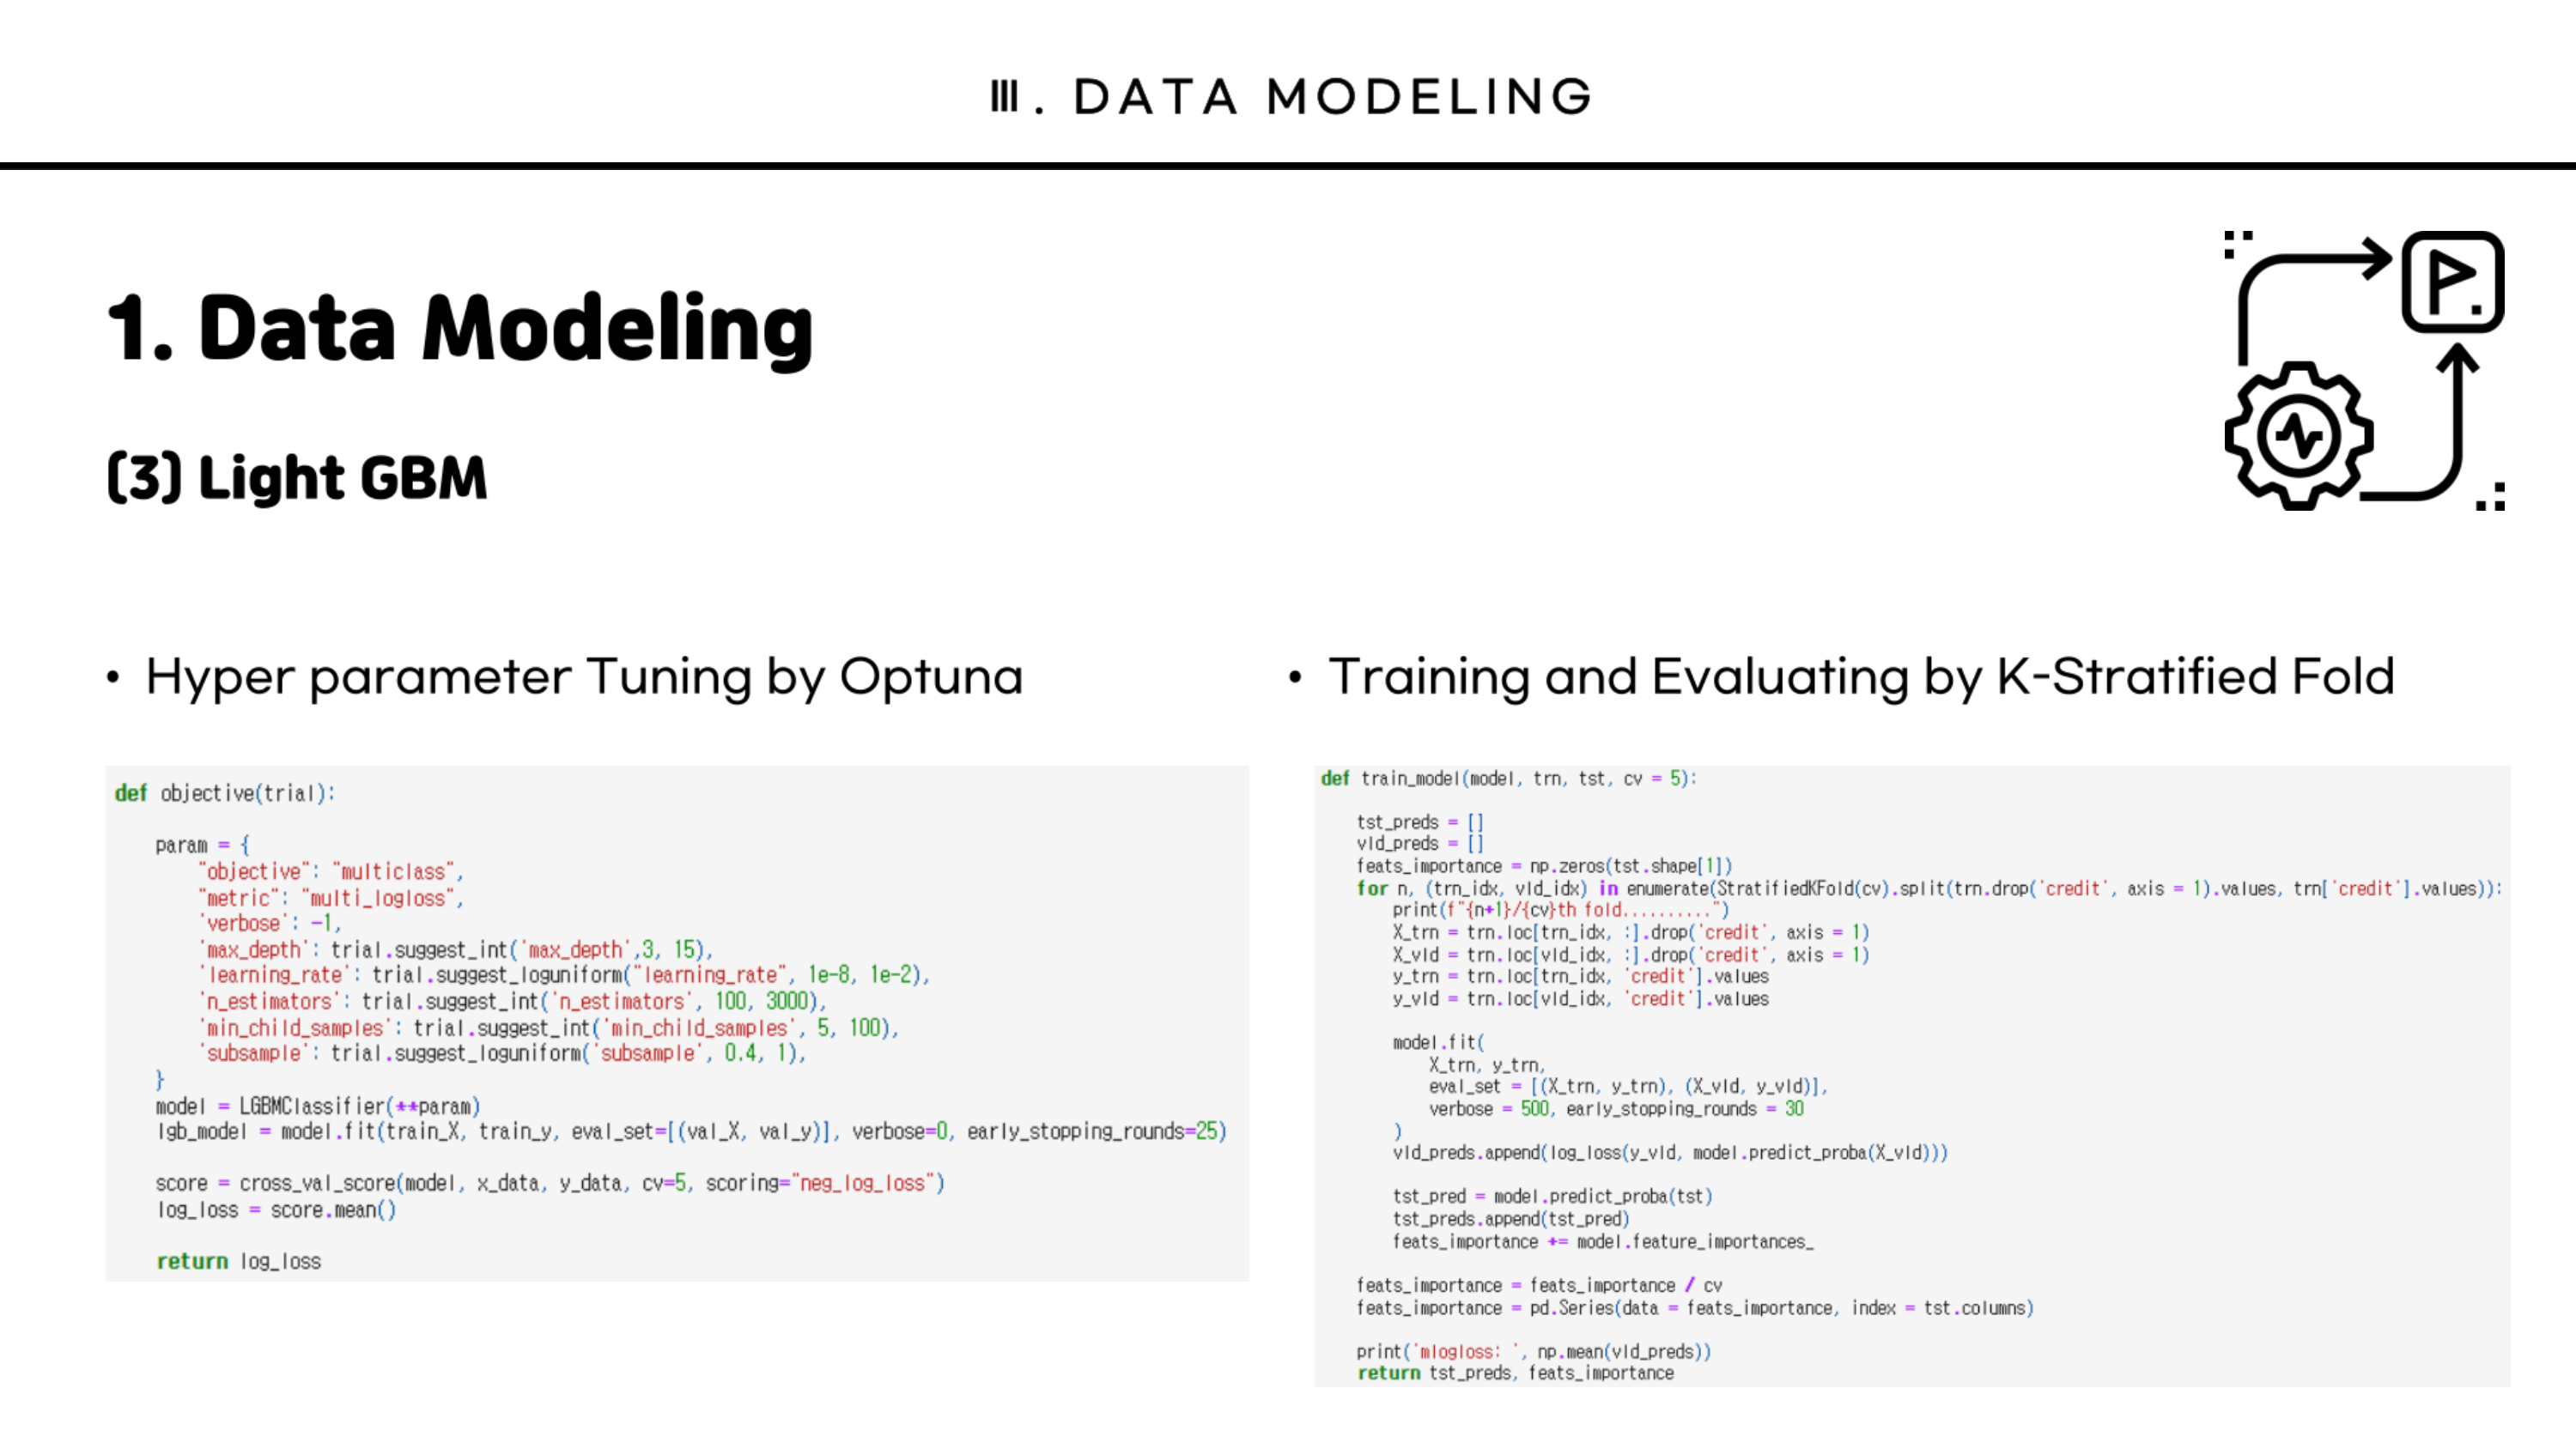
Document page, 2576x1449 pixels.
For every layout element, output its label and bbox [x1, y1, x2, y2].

text_box [0, 162, 2576, 170]
picture [743, 66, 1610, 136]
picture [98, 434, 514, 535]
picture [1280, 642, 2418, 785]
picture [99, 642, 1047, 786]
text_box [2225, 231, 2505, 512]
text_box [1314, 766, 2512, 1388]
text_box [106, 765, 1249, 1282]
picture [94, 258, 849, 412]
